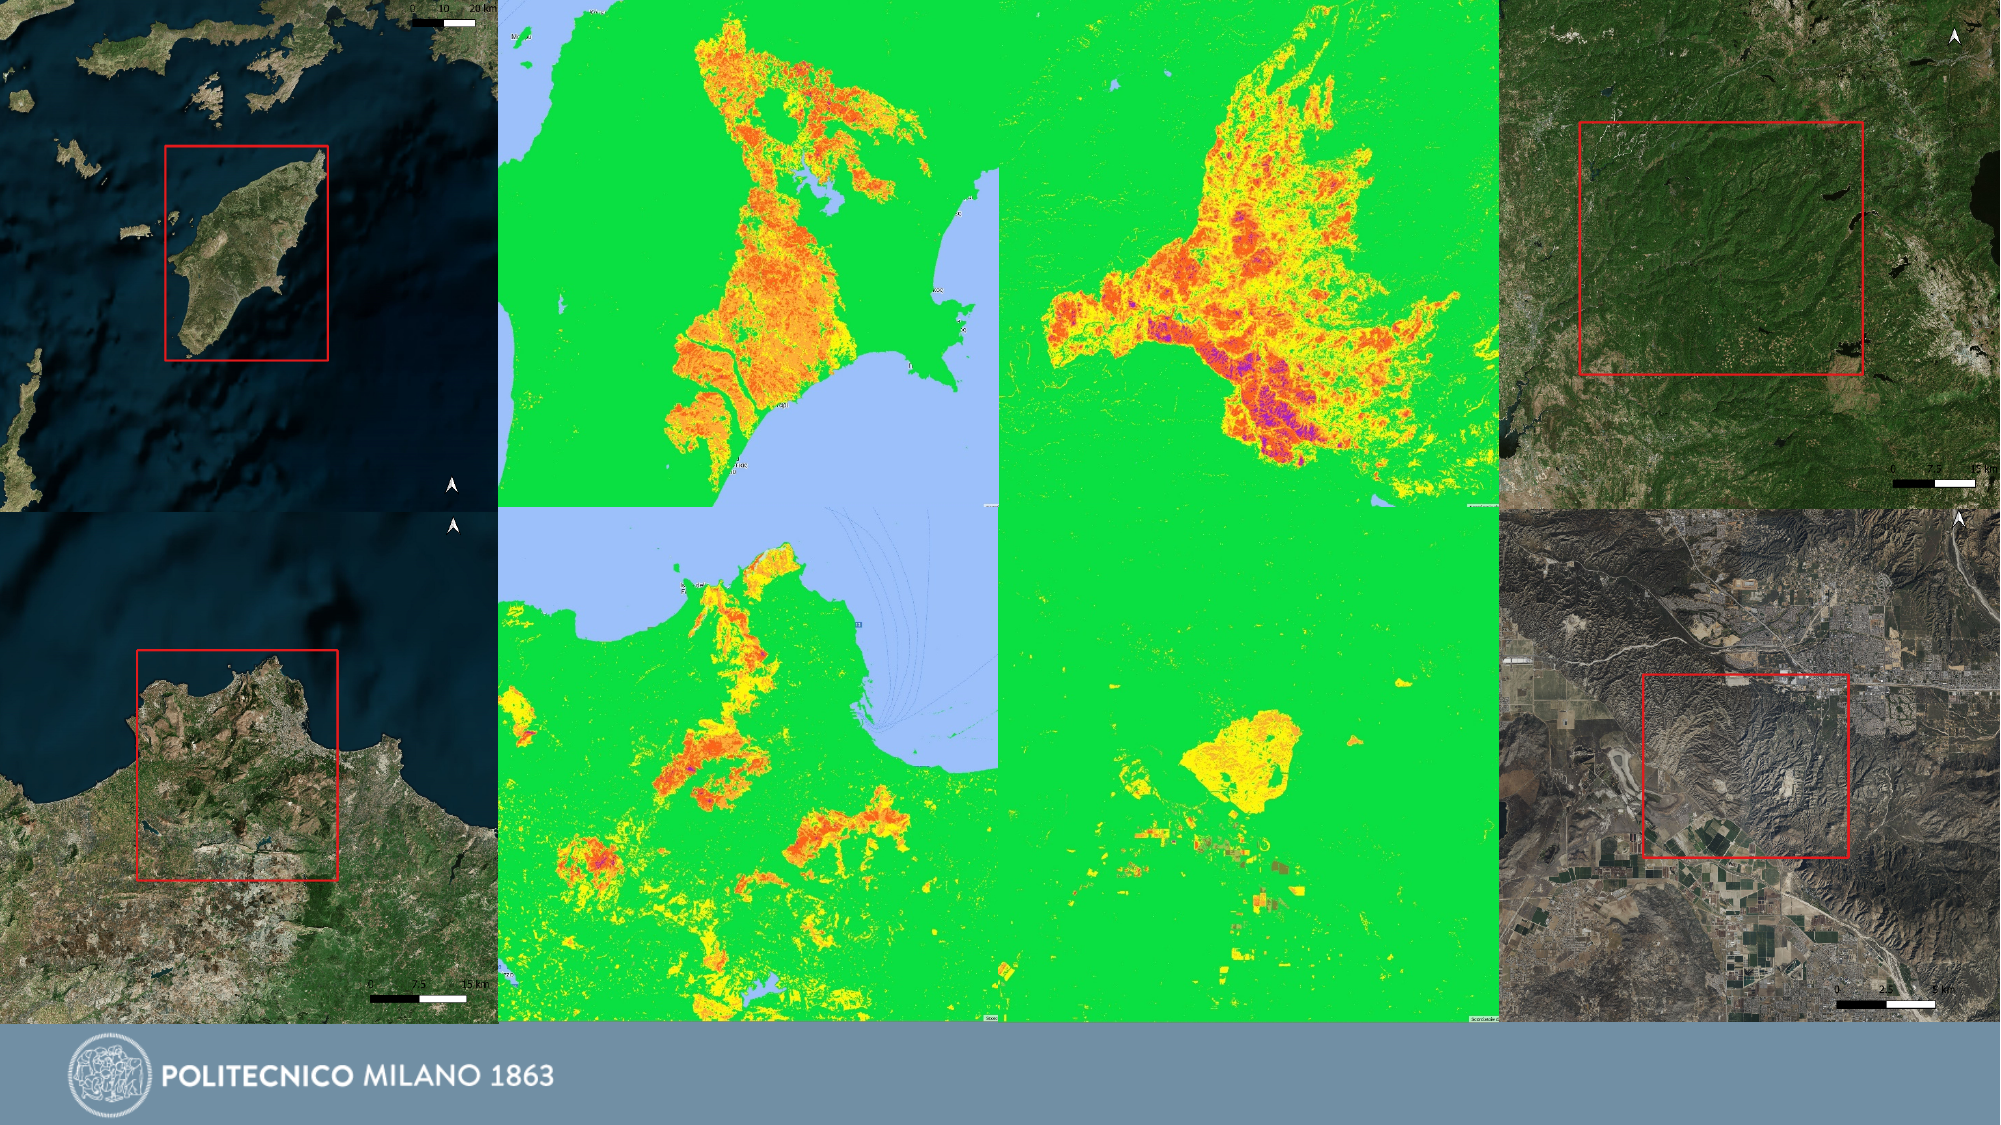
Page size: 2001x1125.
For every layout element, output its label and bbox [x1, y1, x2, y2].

picture [0, 0, 2000, 1024]
text_box [0, 1029, 2000, 1125]
